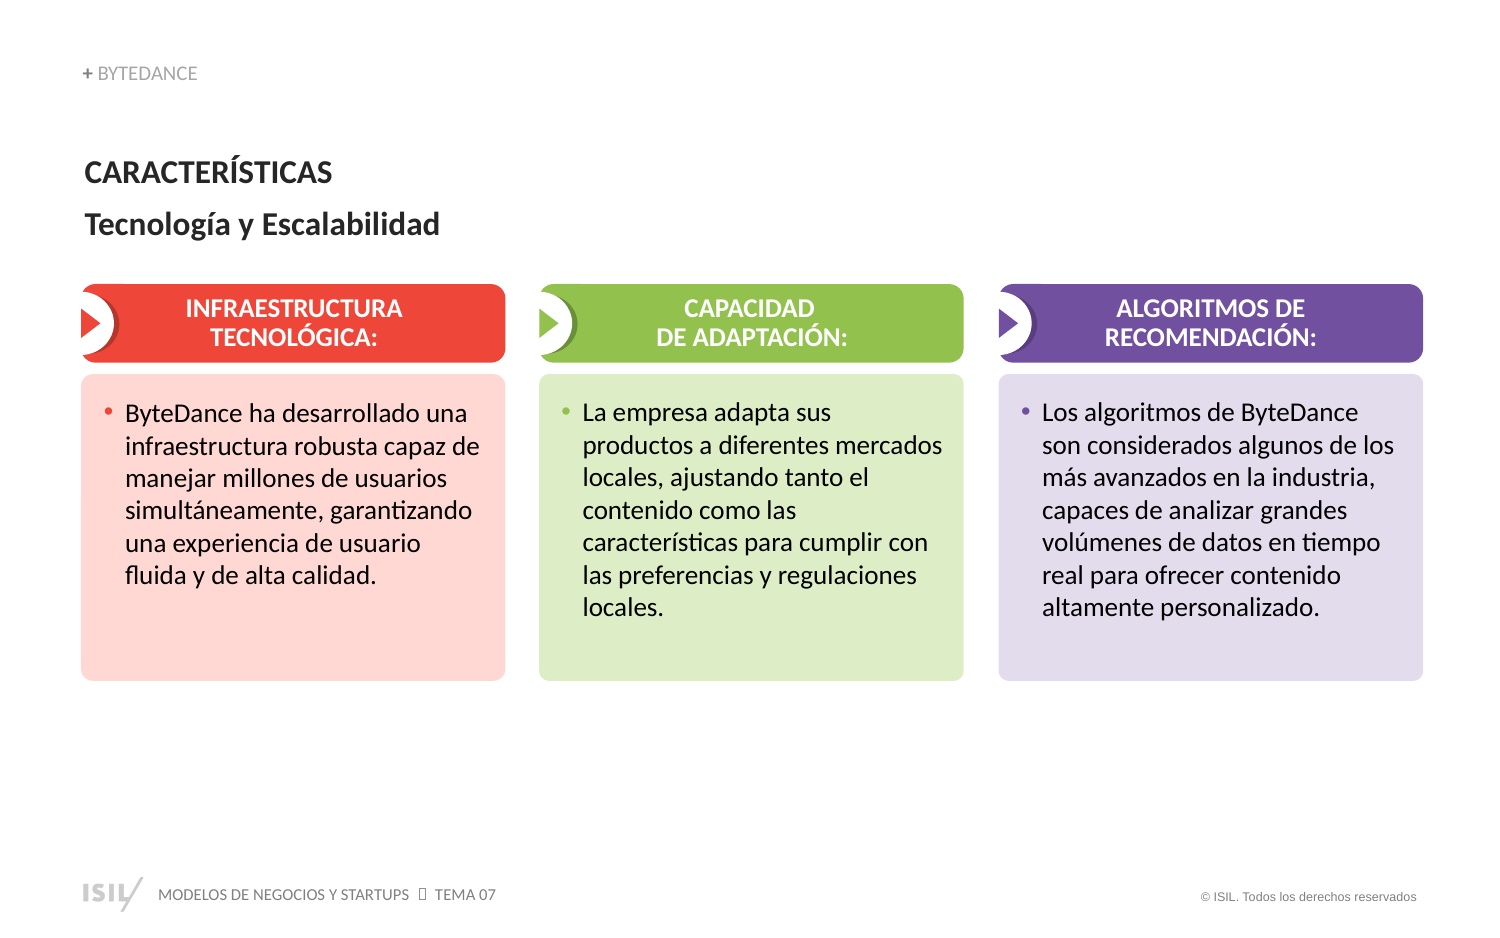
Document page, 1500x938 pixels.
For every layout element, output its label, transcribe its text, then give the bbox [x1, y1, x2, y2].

text_box + BYTEDANCE [82, 61, 721, 85]
text_box CARACTERÍSTICAS Tecnología y Escalabilidad [82, 149, 1422, 243]
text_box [46, 283, 1424, 682]
